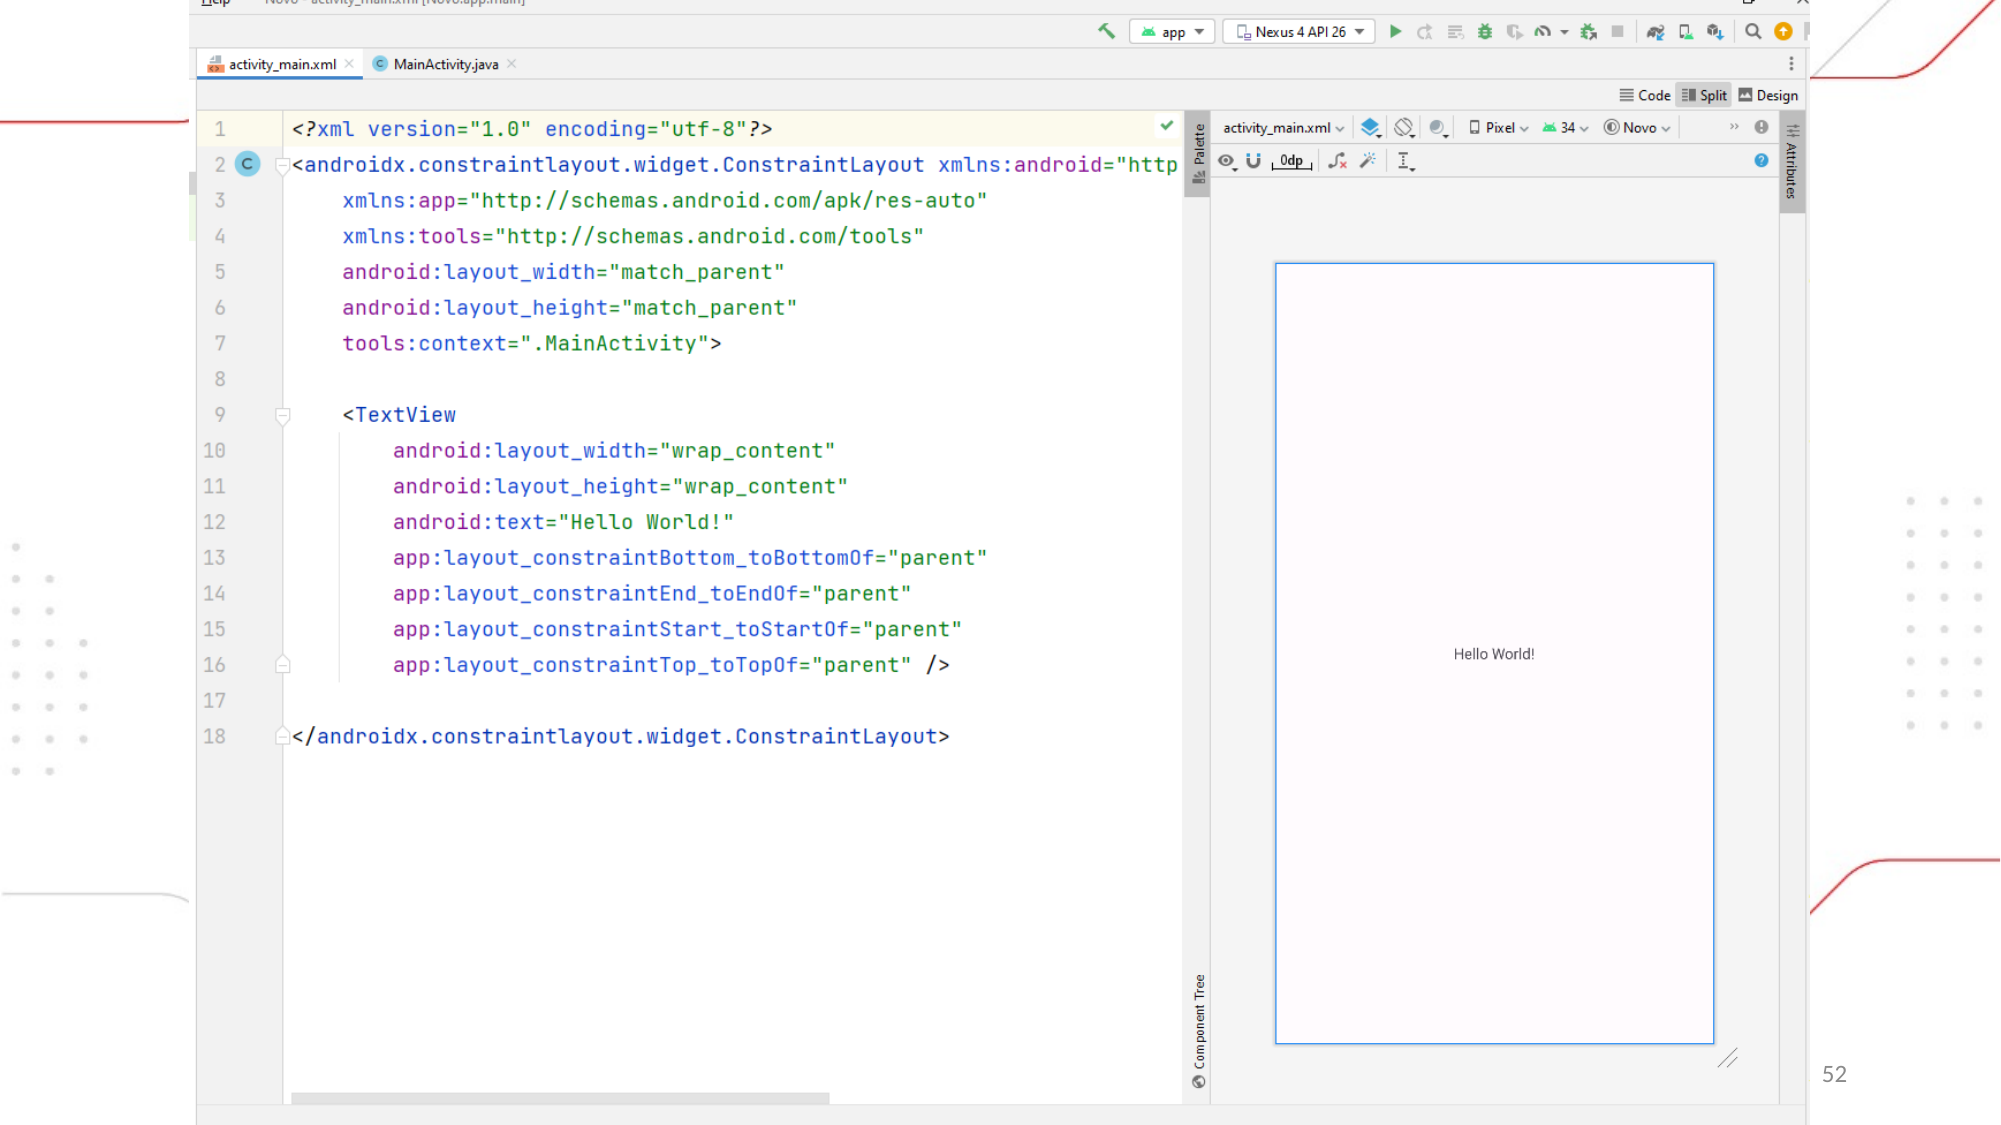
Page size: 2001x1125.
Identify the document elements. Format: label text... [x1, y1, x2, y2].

picture [0, 0, 2001, 1125]
slide_number 52 [1810, 1042, 1863, 1103]
